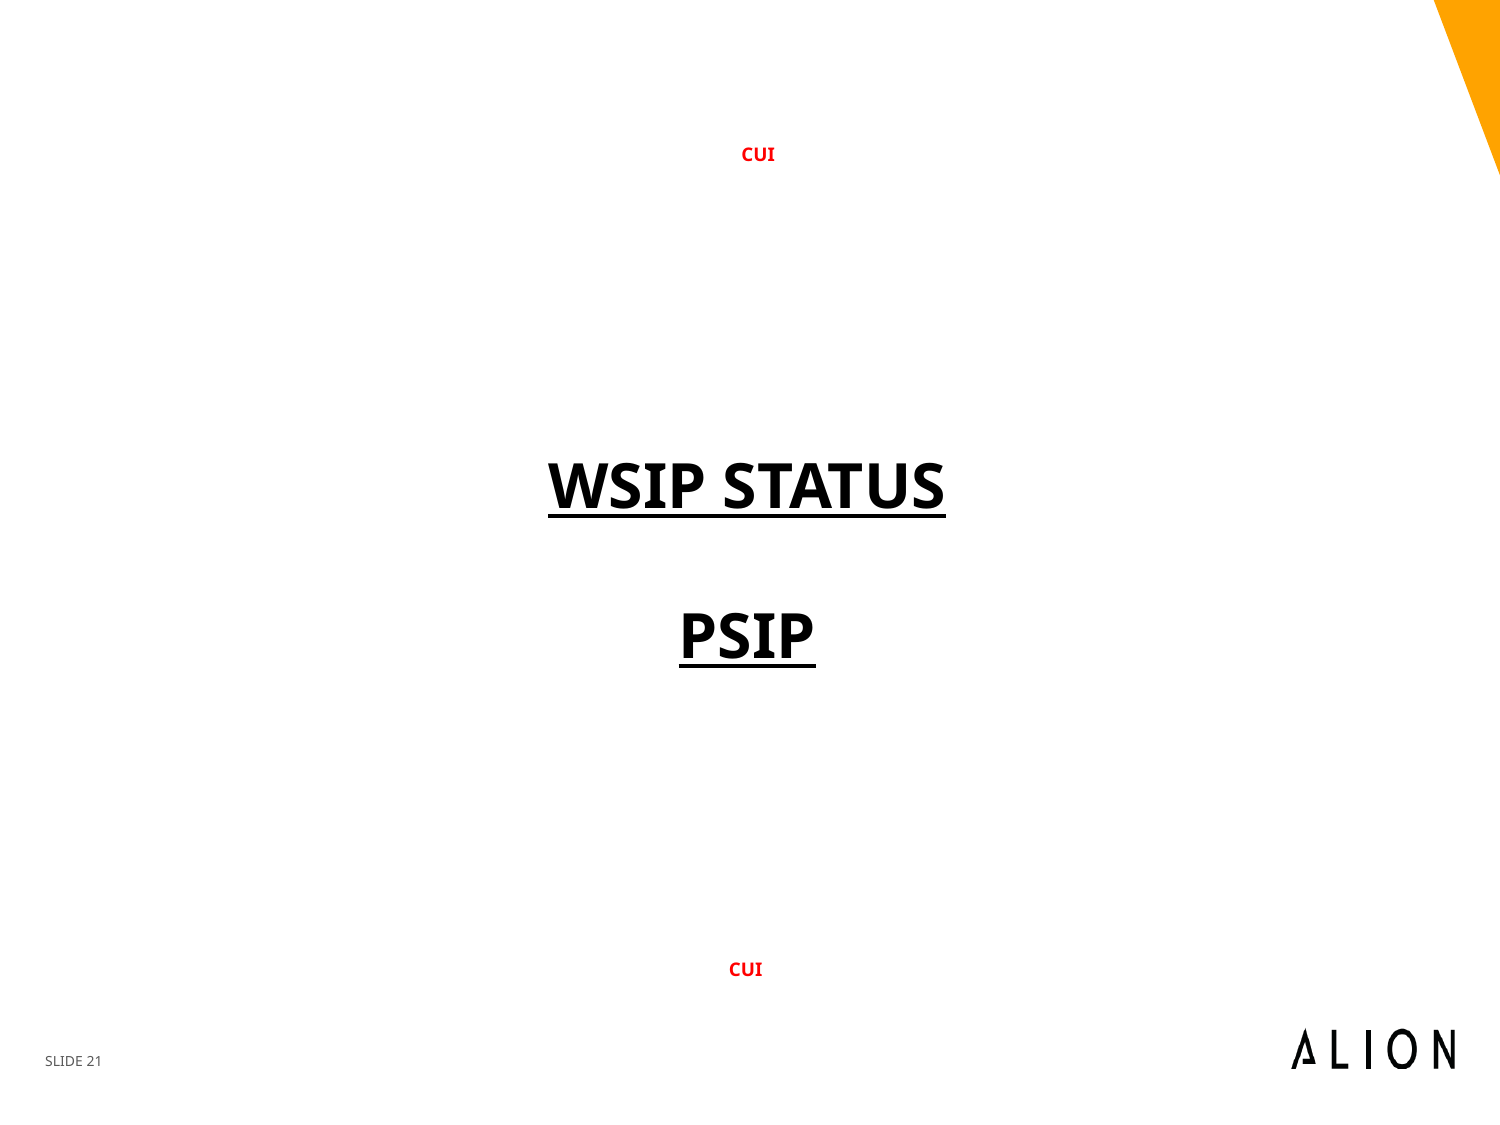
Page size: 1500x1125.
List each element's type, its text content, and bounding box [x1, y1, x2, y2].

text_box CUI [726, 135, 790, 173]
text_box WSIP STATUS PSIP [533, 439, 961, 679]
text_box CUI [714, 950, 778, 988]
